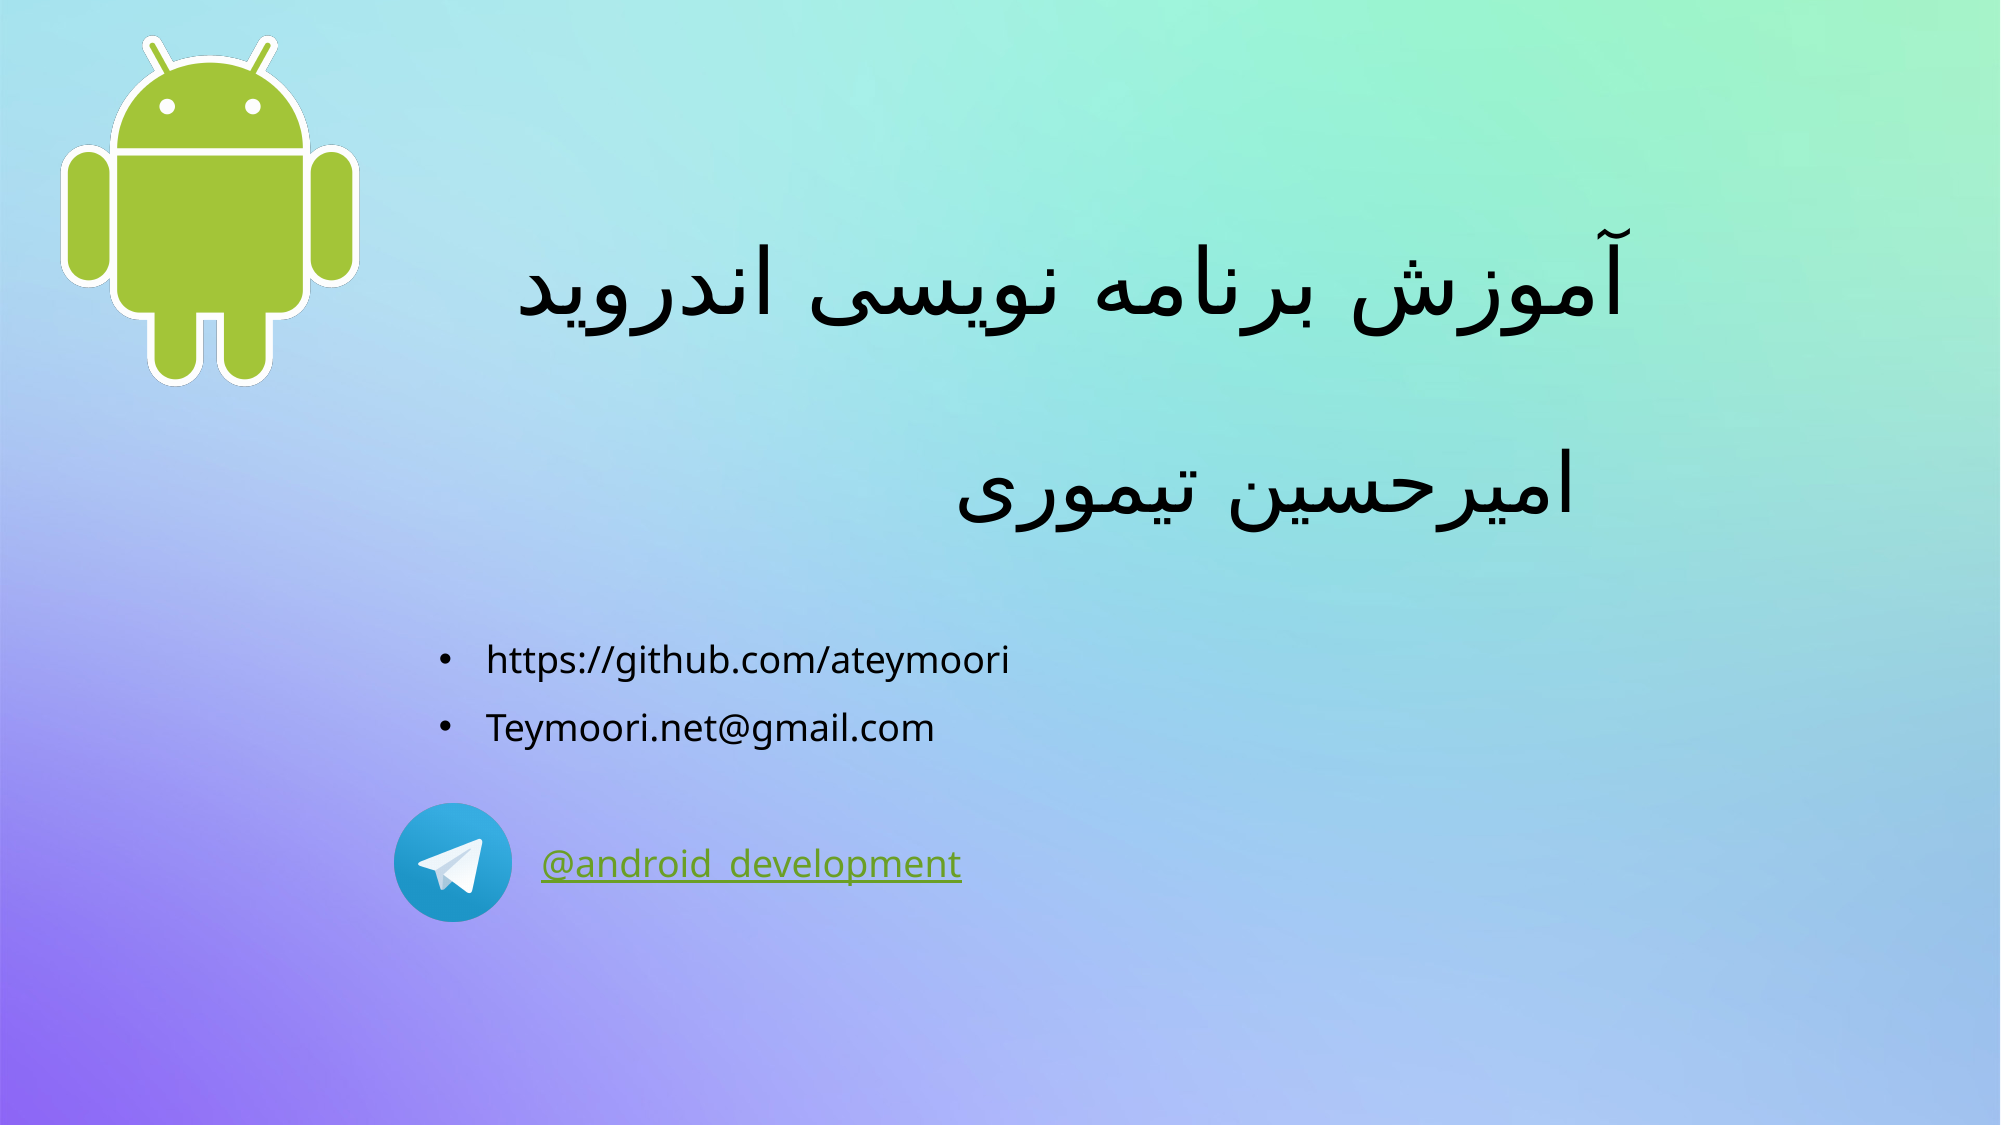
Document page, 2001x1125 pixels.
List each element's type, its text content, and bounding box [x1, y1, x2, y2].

text_box https://github.com/ateymoori Teymoori.net@gmail.com [424, 606, 1026, 756]
text_box آموزش برنامه نویسی اندروید [465, 215, 1679, 386]
text_box امیرحسین تیموری [659, 421, 1874, 582]
picture [0, 0, 2001, 1125]
text_box @android_development [526, 832, 977, 899]
